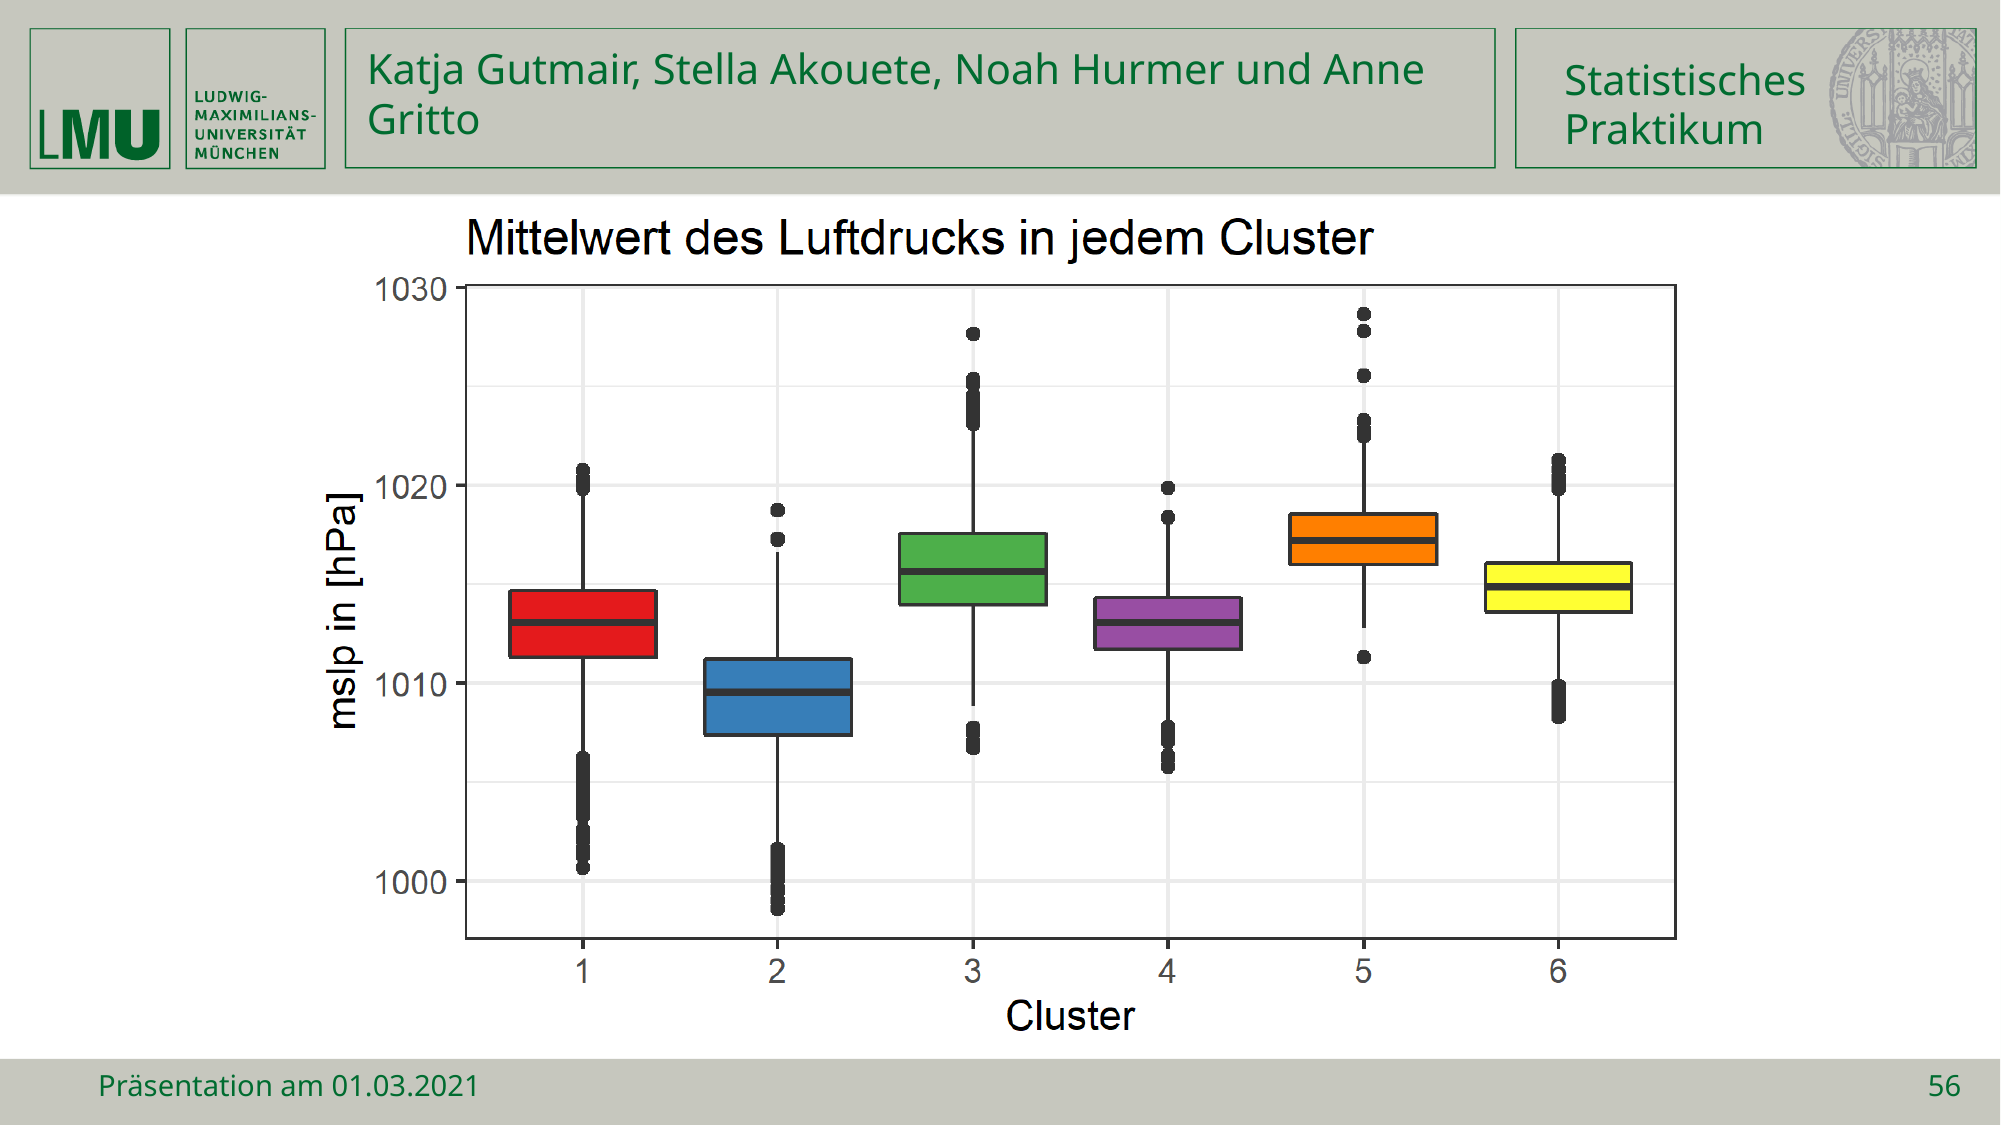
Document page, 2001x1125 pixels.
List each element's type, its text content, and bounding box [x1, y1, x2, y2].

text_box Katja Gutmair, Stella Akouete, Noah Hurmer und Anne Gritto [352, 74, 1463, 150]
text_box Präsentation am 01.03.2021 [83, 1059, 1775, 1108]
picture [303, 197, 1697, 1058]
text_box Statistisches Praktikum [1549, 46, 1833, 161]
text_box 56 [1803, 1059, 1977, 1108]
text_box [1525, 30, 1821, 161]
picture [0, 0, 2001, 1125]
